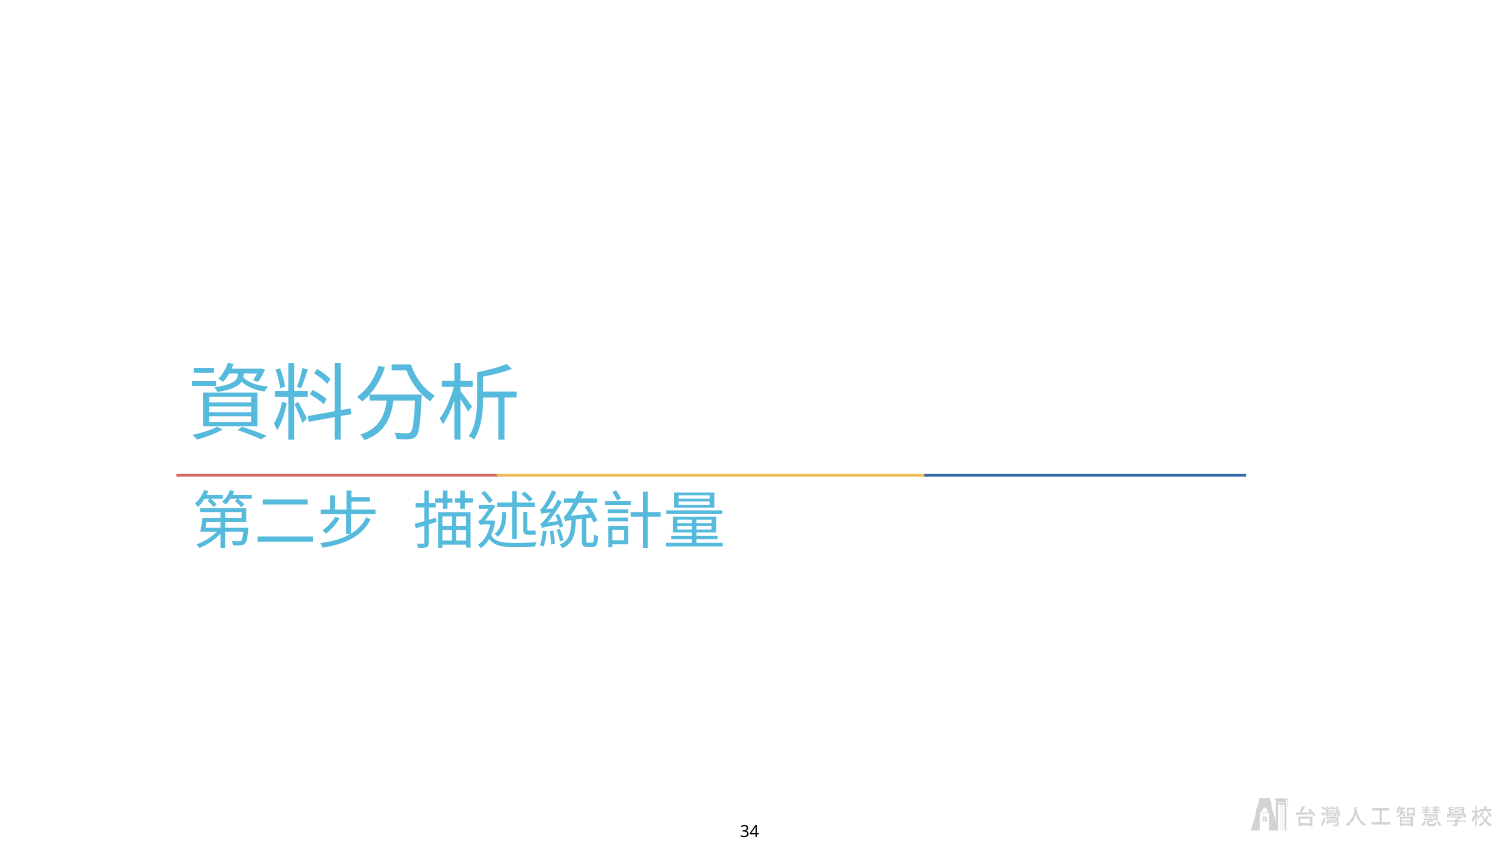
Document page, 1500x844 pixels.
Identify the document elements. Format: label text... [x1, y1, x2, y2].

list 資料分析 [183, 346, 1302, 460]
list 第二步 描述統計量 [187, 477, 1305, 591]
slide_number ‹#› [735, 816, 764, 844]
